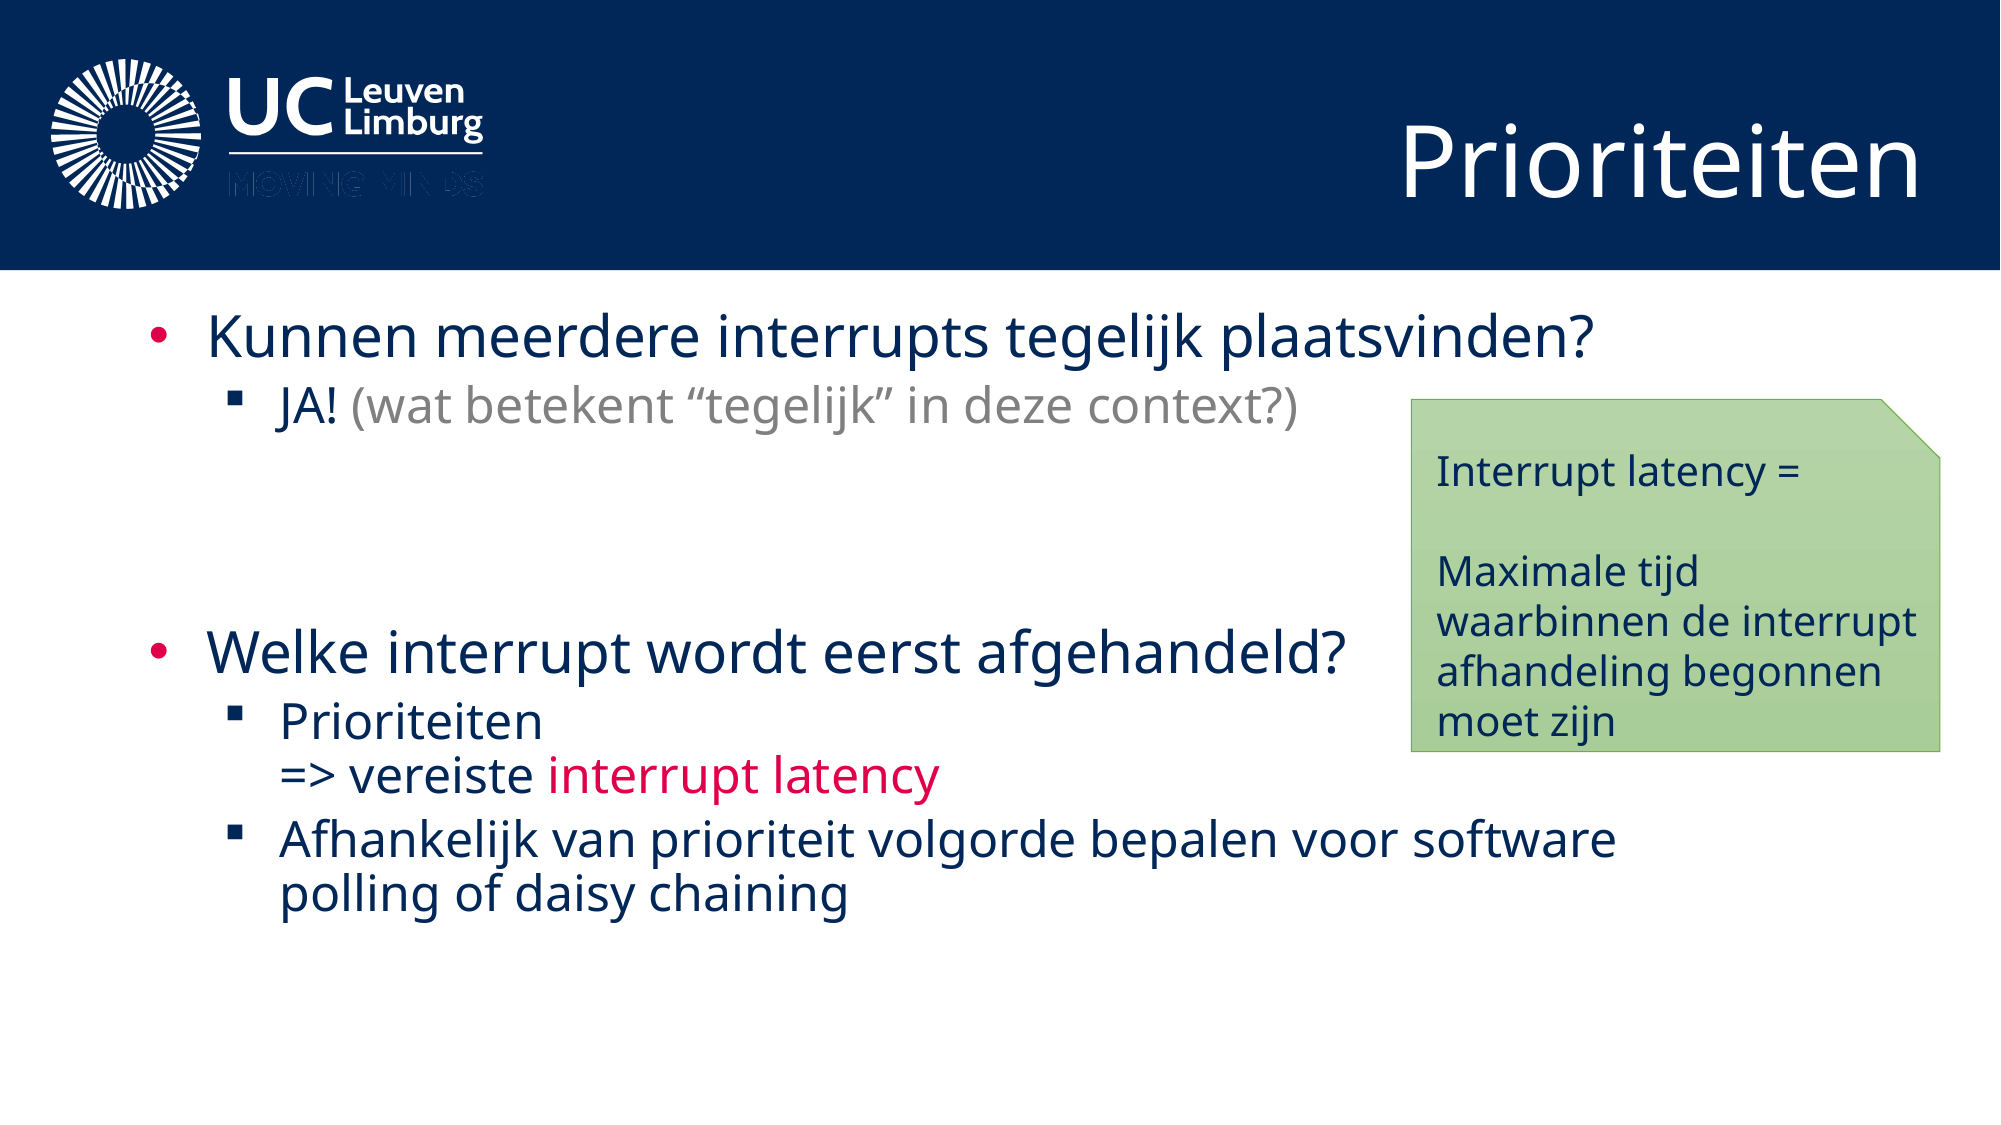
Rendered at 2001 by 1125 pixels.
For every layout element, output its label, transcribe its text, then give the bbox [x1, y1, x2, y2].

text_box Interrupt latency = Maximale tijd waarbinnen de interrupt afhandeling begonnen moet zijn [1421, 437, 1940, 753]
text_box [1410, 398, 1920, 753]
title Prioriteiten [307, 59, 1940, 271]
list Kunnen meerdere interrupts tegelijk plaatsvinden? JA! (wat betekent “tegelijk” in deze context?) Welke interrupt wordt eerst afgehandeld? Prioriteiten => vereiste interrupt latency Afhankelijk van prioriteit volgorde bepalen voor software polling of daisy chaining [133, 299, 1766, 996]
picture [51, 59, 307, 209]
